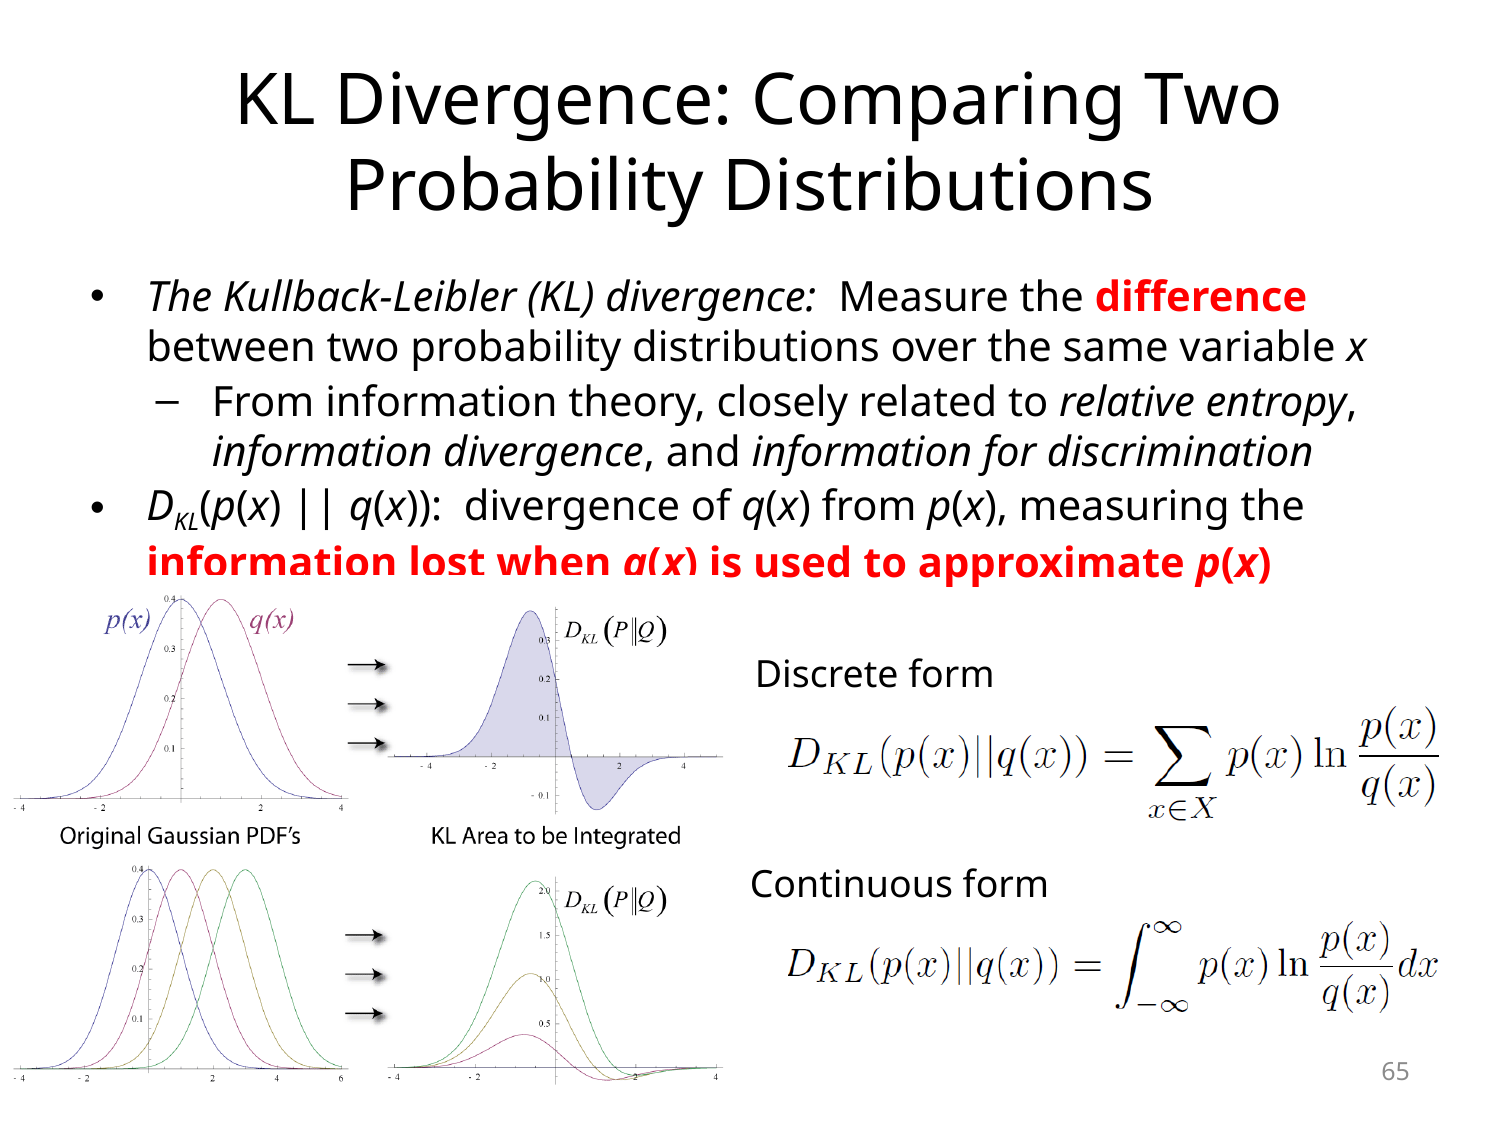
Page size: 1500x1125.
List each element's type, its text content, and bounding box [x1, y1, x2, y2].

list The Kullback-Leibler (KL) divergence: Measure the difference between two probability distributions over the same variable x From information theory, closely related to relative entropy, information divergence, and information for discrimination DKL(p(x) || q(x)): divergence of q(x) from p(x), measuring the information lost when q(x) is used to approximate p(x) [75, 262, 1425, 1005]
text_box Continuous form [735, 852, 1065, 913]
slide_number 65 [1074, 1042, 1425, 1103]
picture [0, 575, 725, 1103]
text_box Discrete form [740, 642, 1010, 703]
picture [788, 705, 1439, 822]
title KL Divergence: Comparing Two Probability Distributions [75, 45, 1425, 233]
picture [788, 918, 1439, 1014]
